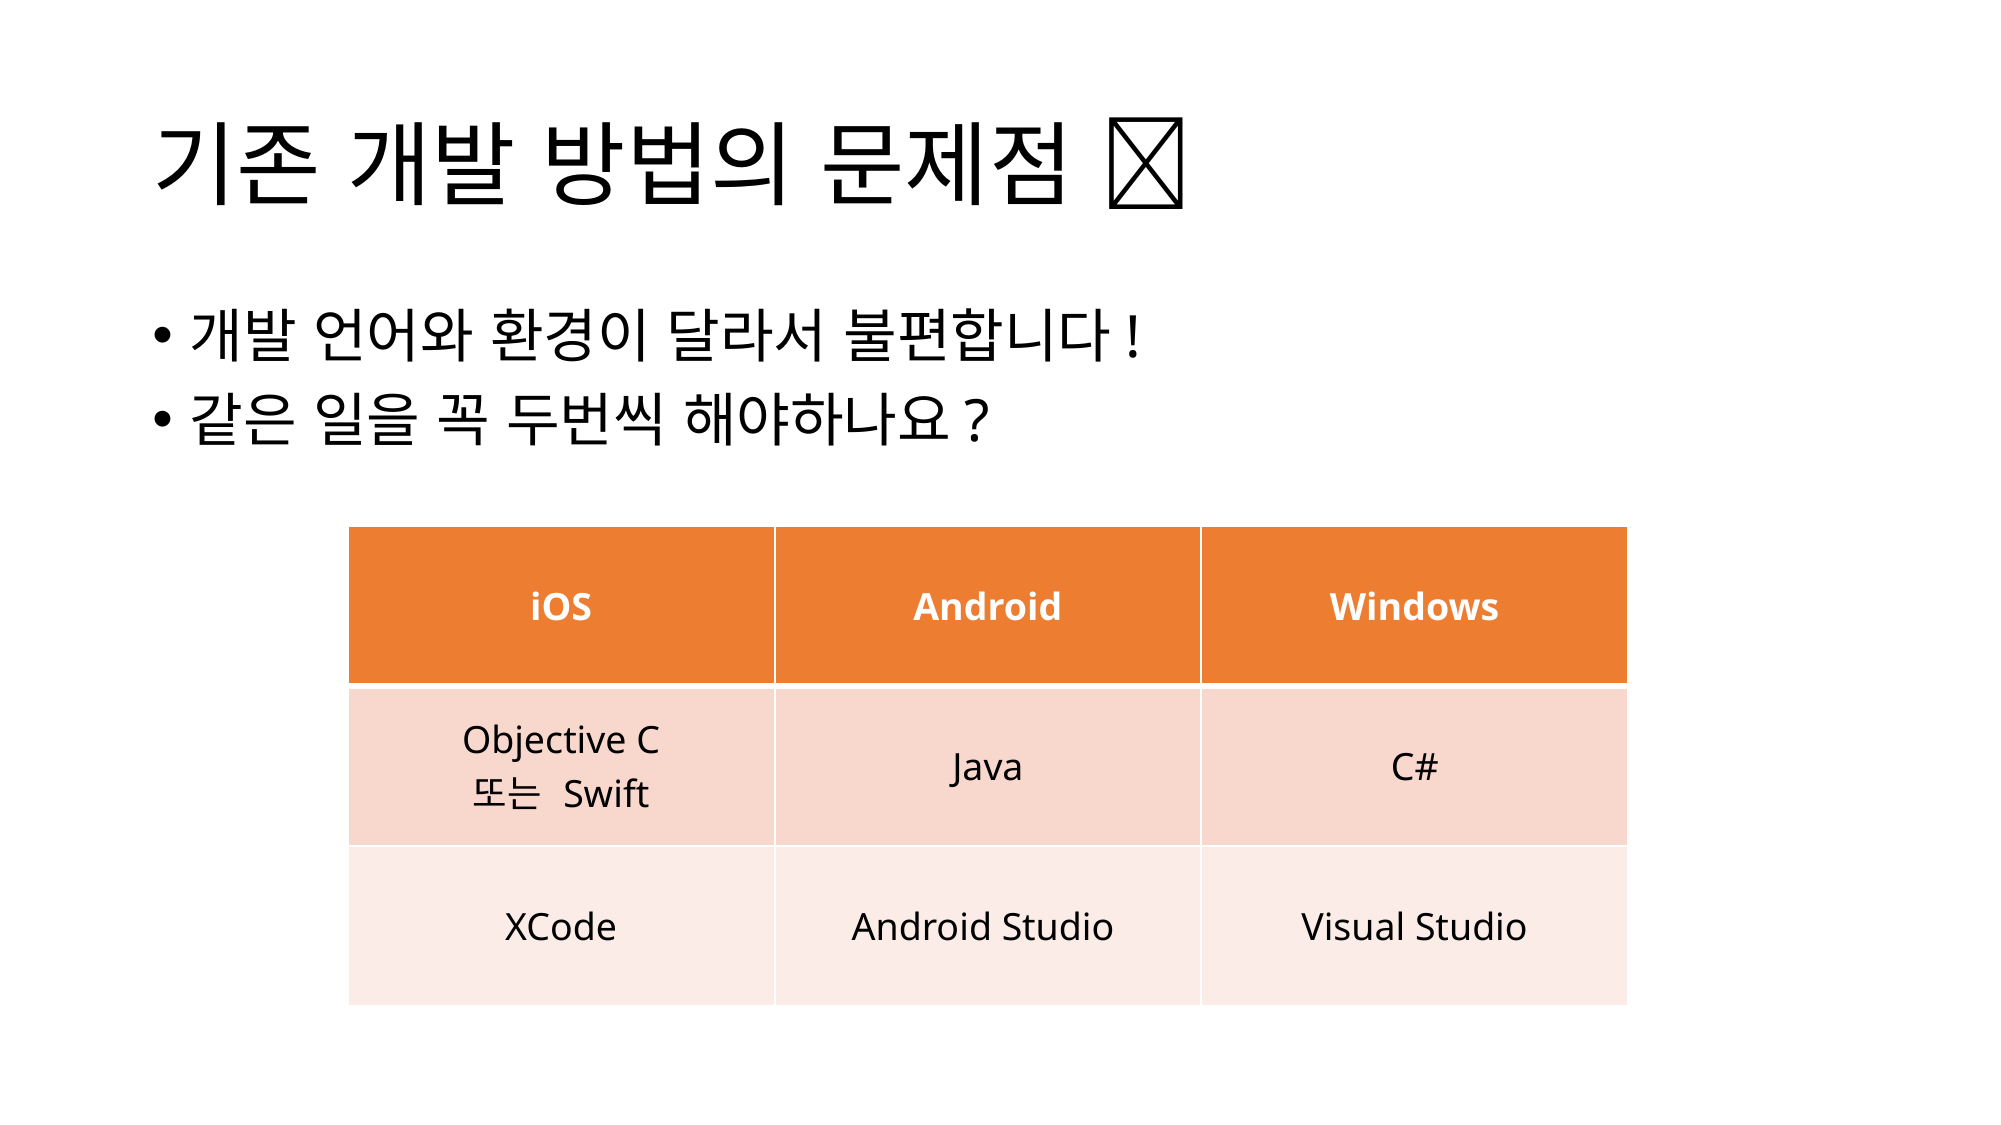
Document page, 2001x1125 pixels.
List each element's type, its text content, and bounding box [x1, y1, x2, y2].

table_cell C# [1202, 689, 1627, 845]
table_header iOS [349, 527, 774, 683]
table_cell XCode [349, 847, 774, 1005]
table_cell Objective C 또는 Swift [349, 689, 774, 845]
title 기존 개발 방법의 문제점  [137, 59, 1863, 278]
list 개발 언어와 환경이 달라서 불편합니다! 같은 일을 꼭 두번씩 해야하나요? [137, 299, 1863, 1014]
table_cell Visual Studio [1202, 847, 1627, 1005]
table_cell Java [776, 689, 1200, 845]
table_cell Android Studio [776, 847, 1200, 1005]
table_header Windows [1202, 527, 1627, 683]
table_header Android [776, 527, 1200, 683]
